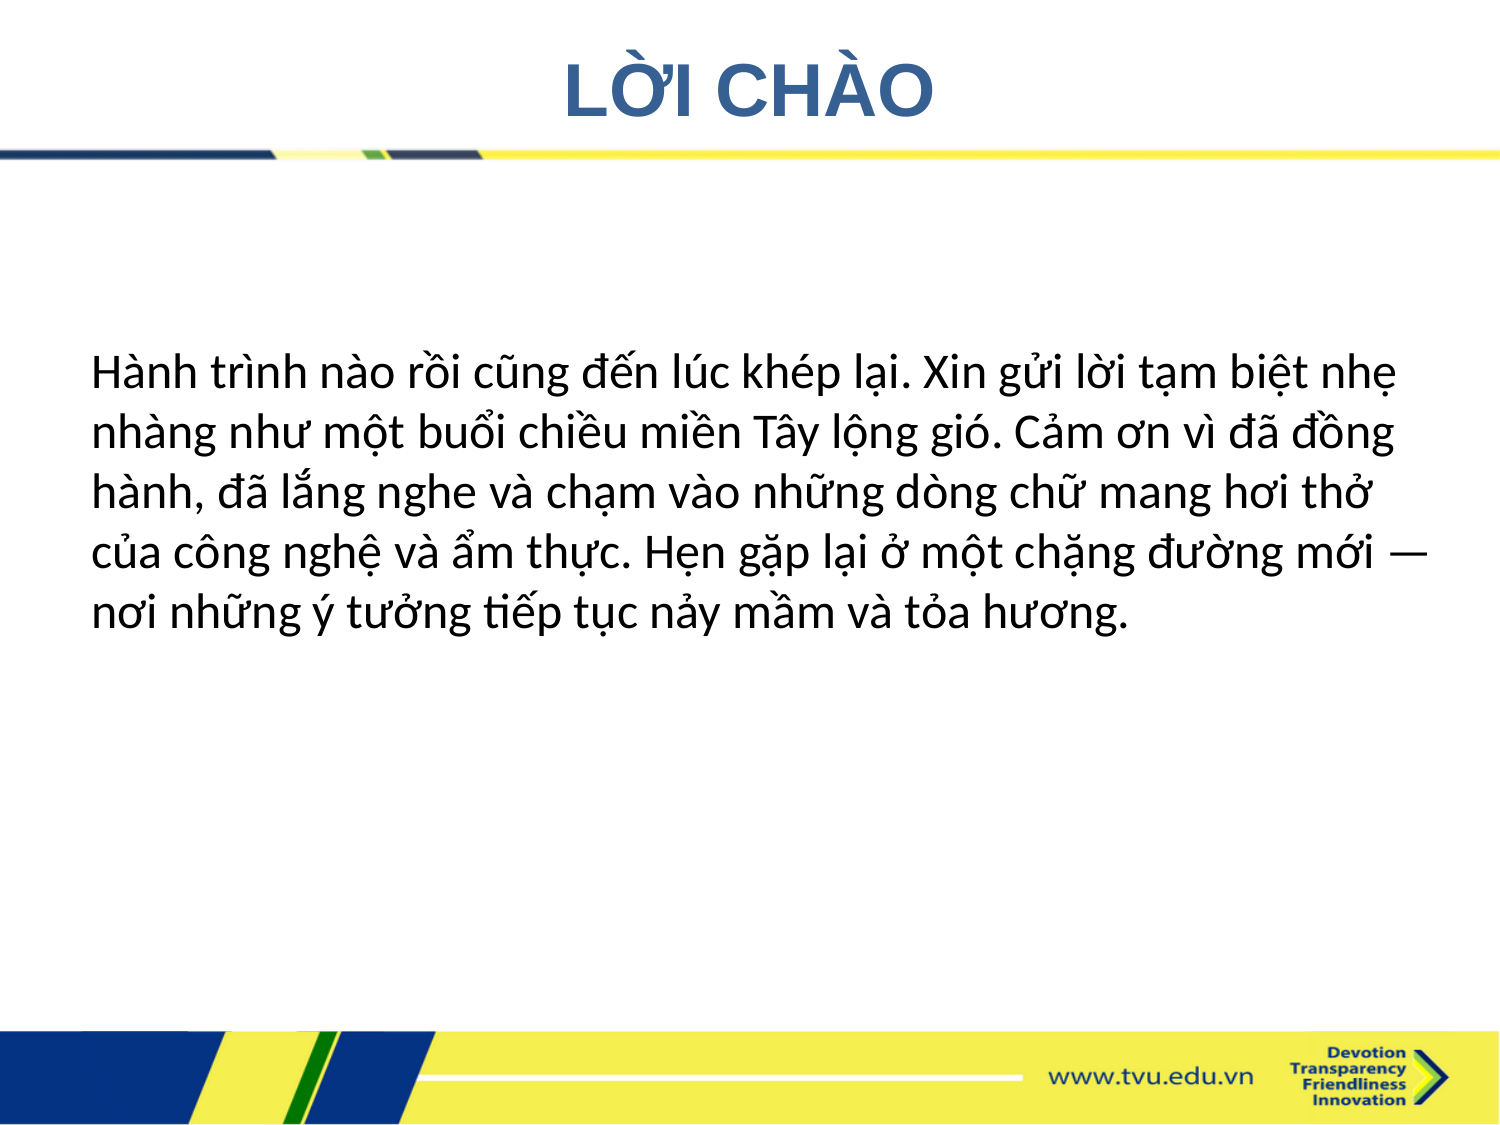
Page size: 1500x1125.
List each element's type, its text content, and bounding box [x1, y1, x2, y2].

title LỜI CHÀO [75, 45, 1425, 129]
picture [0, 147, 1500, 162]
picture [0, 1031, 1500, 1125]
text_box Hành trình nào rồi cũng đến lúc khép lại. Xin gửi lời tạm biệt nhẹ nhàng như một buổi chiều miền Tây lộng gió. Cảm ơn vì đã đồng hành, đã lắng nghe và chạm vào những dòng chữ mang hơi thở của công nghệ và ẩm thực. Hẹn gặp lại ở một chặng đường mới — nơi những ý tưởng tiếp tục nảy mầm và tỏa hương. [76, 330, 1468, 646]
